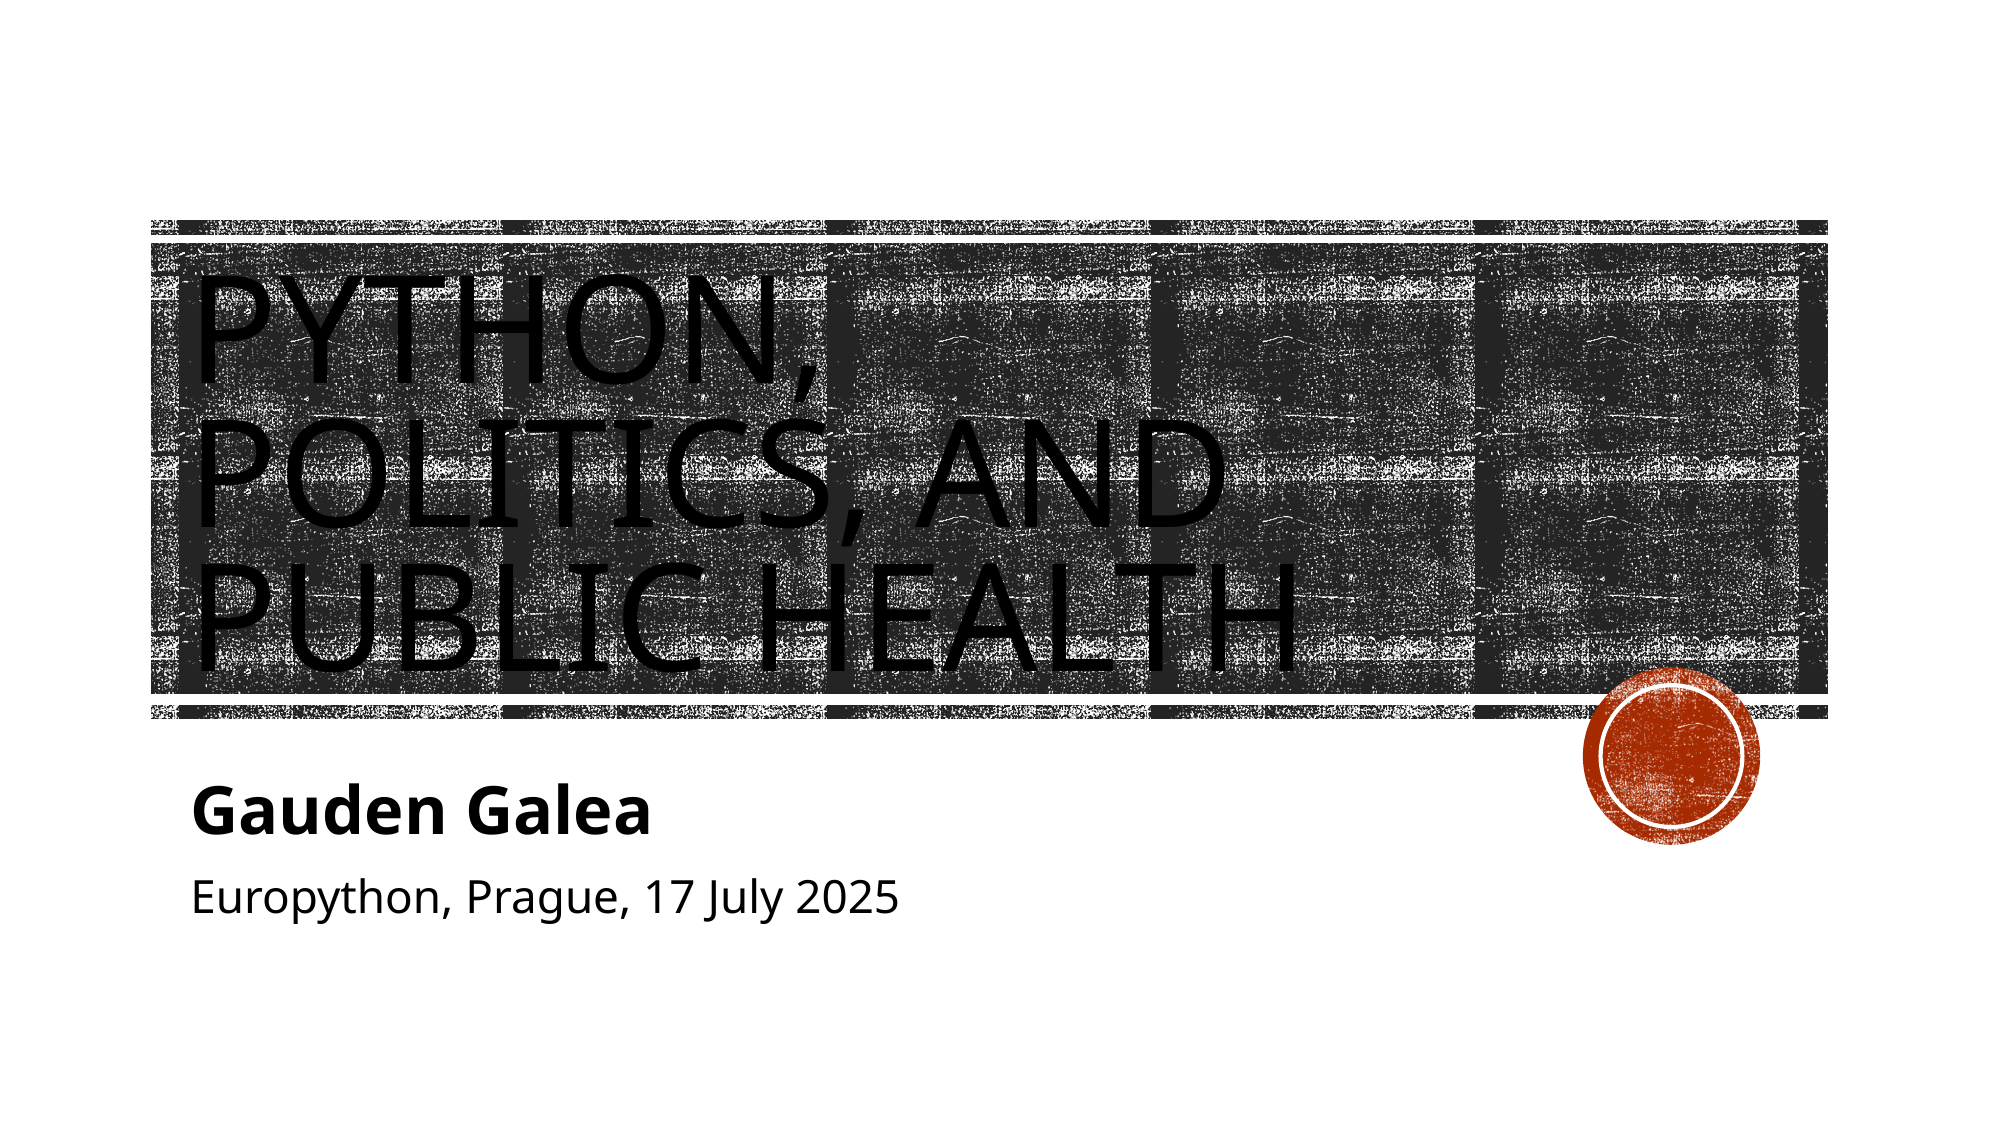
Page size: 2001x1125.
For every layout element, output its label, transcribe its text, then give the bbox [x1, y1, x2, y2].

subtitle Gauden Galea Europython, Prague, 17 July 2025 [175, 769, 1470, 946]
title Python, Politics, and Public Health [172, 234, 1345, 733]
